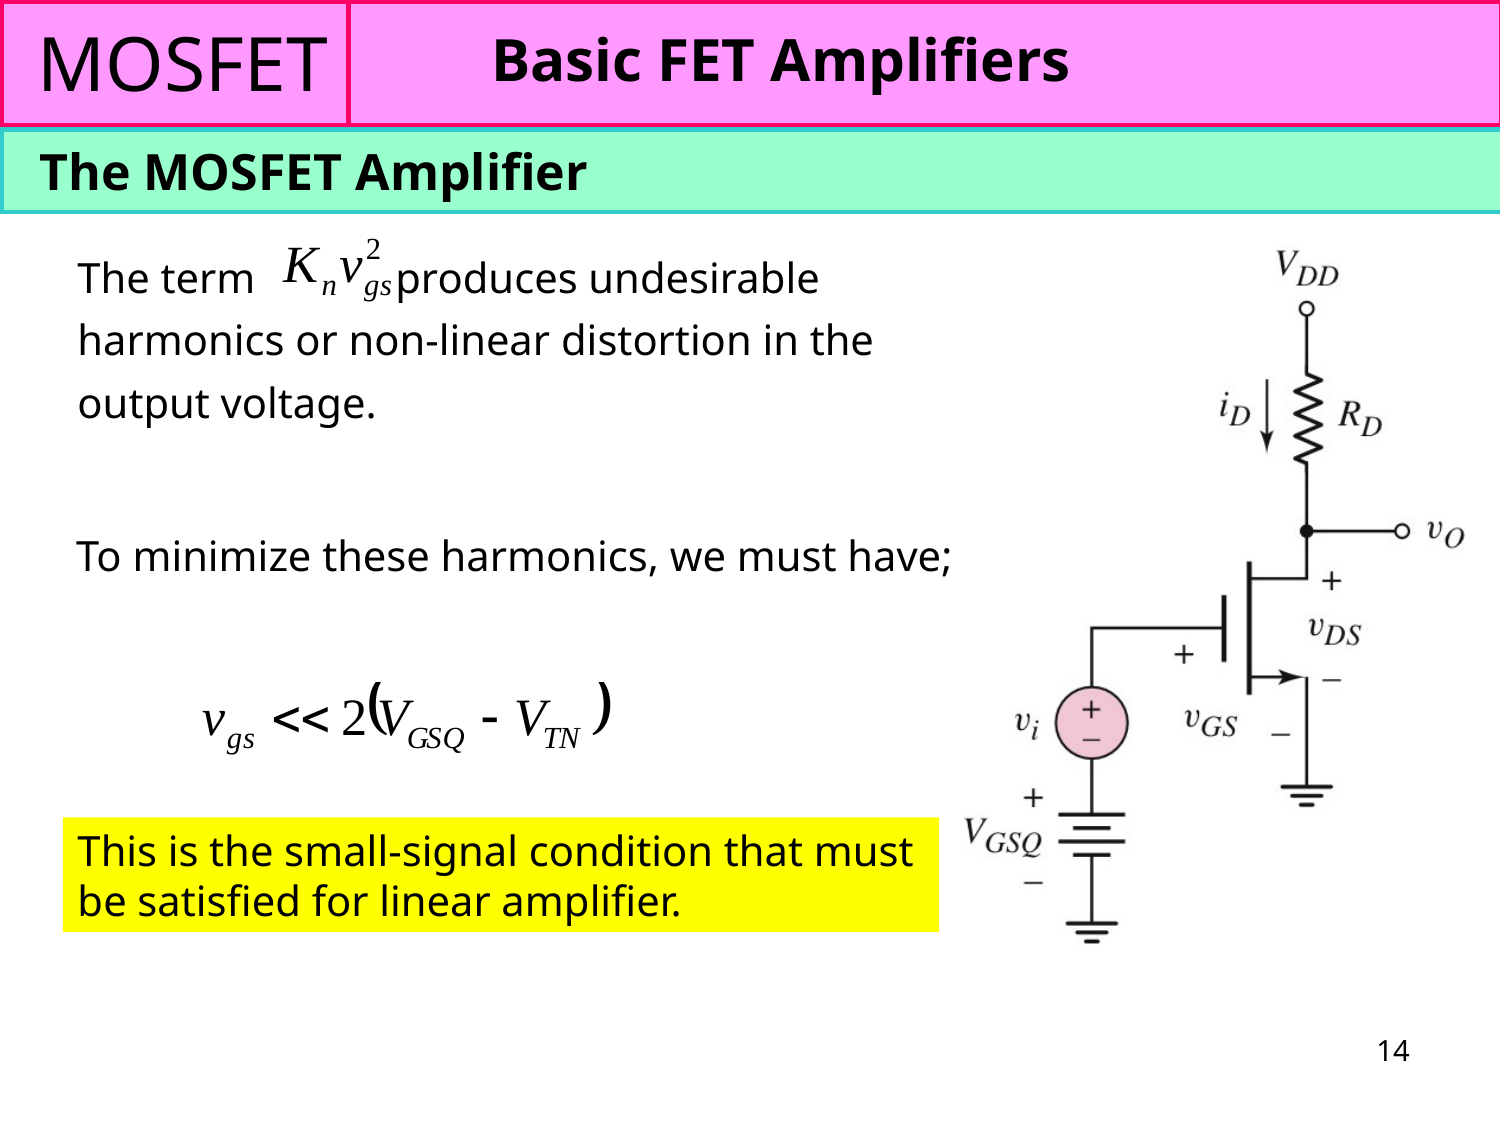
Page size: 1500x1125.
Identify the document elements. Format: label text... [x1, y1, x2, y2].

slide_number 14 [1074, 1024, 1426, 1103]
text_box [1, 1, 348, 126]
text_box Basic FET Amplifiers [476, 15, 1087, 101]
text_box [349, 1, 1500, 126]
text_box This is the small-signal condition that must be satisfied for linear amplifier. [62, 817, 940, 933]
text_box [194, 682, 614, 767]
text_box To minimize these harmonics, we must have; [61, 522, 957, 587]
text_box MOSFET [23, 9, 344, 115]
text_box The term produces undesirable harmonics or non-linear distortion in the output voltage. [62, 231, 927, 434]
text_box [273, 225, 401, 314]
text_box The MOSFET Amplifier [24, 132, 604, 208]
text_box [2, 129, 1500, 213]
picture [962, 243, 1466, 953]
